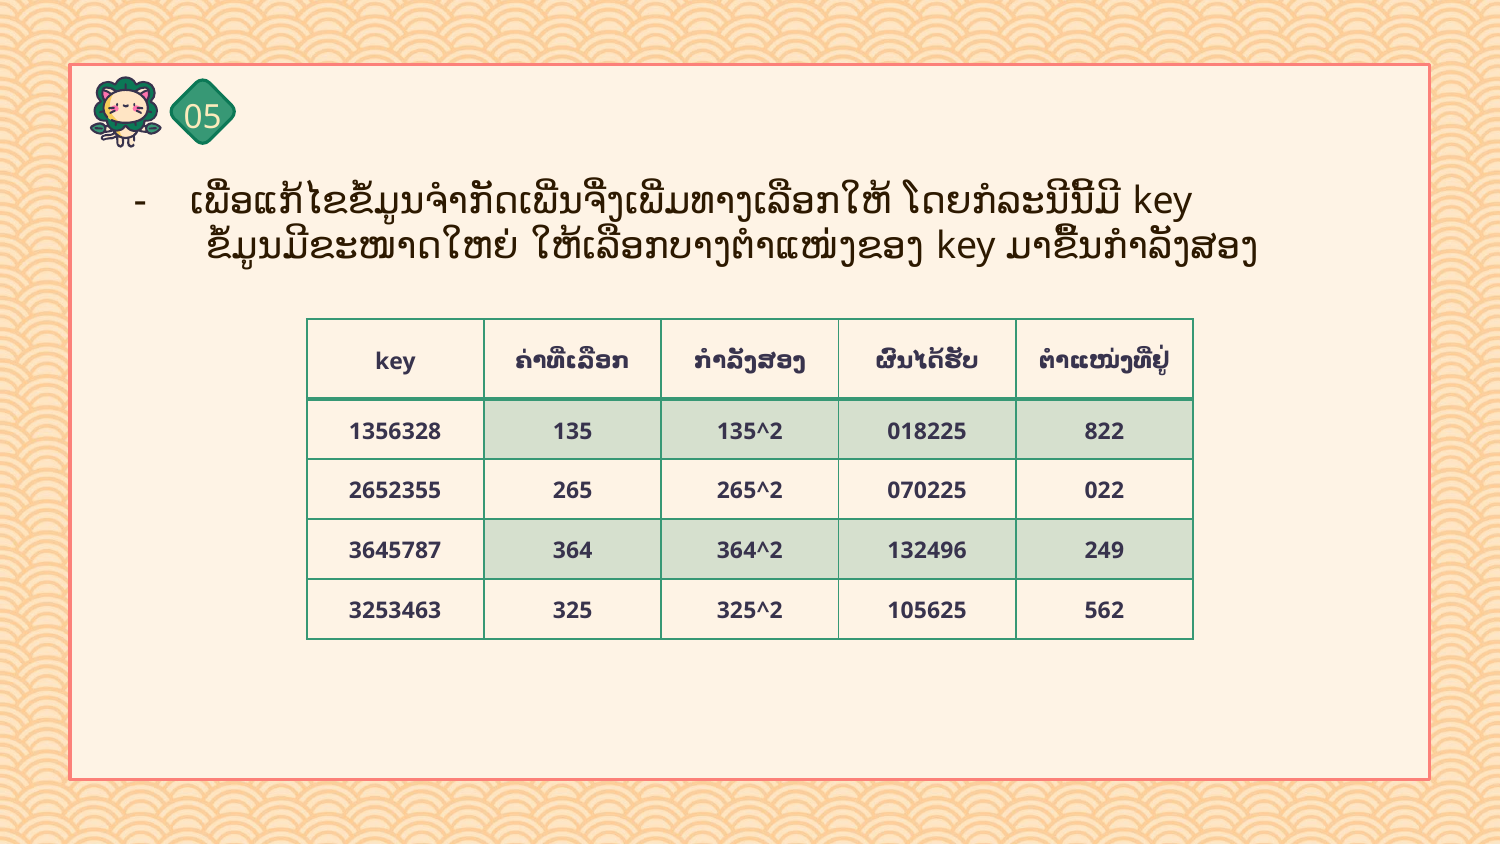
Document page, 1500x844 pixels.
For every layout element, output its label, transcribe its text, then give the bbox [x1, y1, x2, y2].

table_cell 1356328 [308, 401, 483, 458]
table_header ຄ່າທີ່ເລືອກ [485, 320, 660, 397]
table_cell 265 [485, 460, 660, 518]
table_header ຜົນໄດ້ຮັບ [839, 320, 1015, 397]
table_cell 3645787 [308, 520, 483, 578]
table_cell 2652355 [308, 460, 483, 518]
table_cell 249 [1017, 520, 1192, 578]
table_cell 018225 [839, 401, 1015, 458]
table_cell 3253463 [308, 580, 483, 638]
picture [0, 0, 1500, 844]
table_cell 364^2 [662, 520, 838, 578]
table_cell 132496 [839, 520, 1015, 578]
table_cell 265^2 [662, 460, 838, 518]
table_cell 325^2 [662, 580, 838, 638]
table_cell 022 [1017, 460, 1192, 518]
table_cell 135^2 [662, 401, 838, 458]
table_cell 364 [485, 520, 660, 578]
text_box 05 [167, 83, 239, 146]
table_cell 105625 [839, 580, 1015, 638]
table_header ຕໍາແໜ່ງທີ່ຢູ່ [1017, 320, 1192, 397]
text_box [89, 76, 162, 148]
table_cell 822 [1017, 401, 1192, 458]
table_header ກຳລັງສອງ [662, 320, 838, 397]
table_header key [308, 320, 483, 397]
table_cell 070225 [839, 460, 1015, 518]
text_box ເພື່ອແກ້ໄຂຂໍ້ມູນຈໍາກັດເພີ່ນຈື່ງເພີ່ມທາງເລືອກໃຫ້ ໂດຍກໍລະນີນີ້ມີ key ຂໍ້ມູນມີຂະໜາດໃຫຍ່ ໃຫ້ເລືອກບາງຕຳແໜ່ງຂອງ key ມາຂື້ນກຳລັງສອງ [118, 161, 1460, 292]
table_cell 325 [485, 580, 660, 638]
table_cell 562 [1017, 580, 1192, 638]
table_cell 135 [485, 401, 660, 458]
